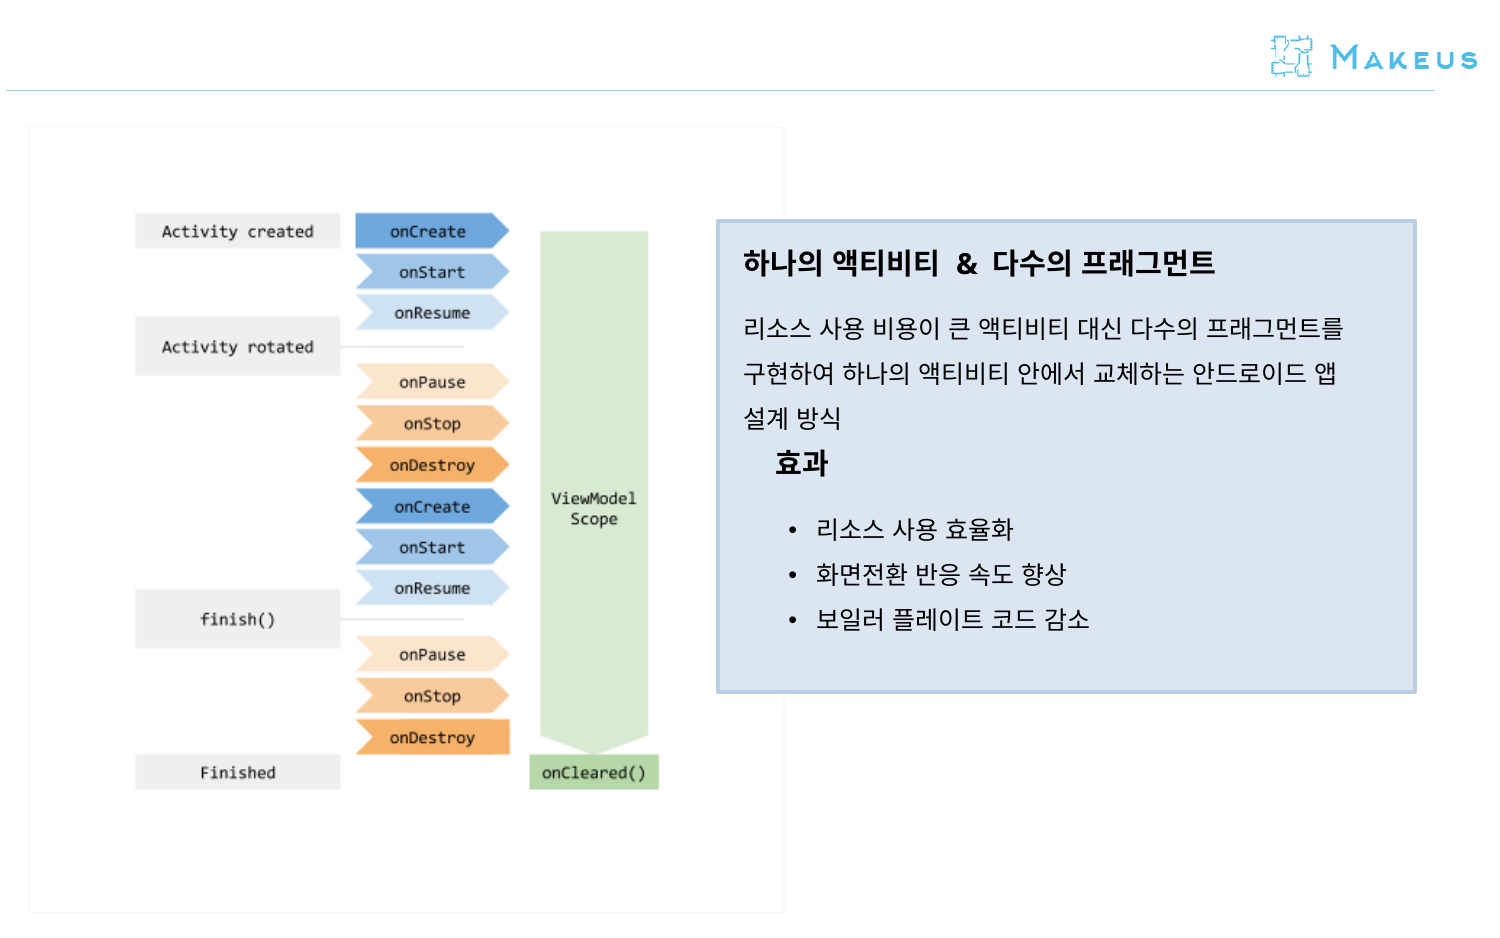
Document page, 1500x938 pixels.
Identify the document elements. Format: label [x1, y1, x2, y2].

text_box [718, 220, 1416, 705]
picture [1253, 2, 1500, 115]
picture [28, 125, 785, 913]
